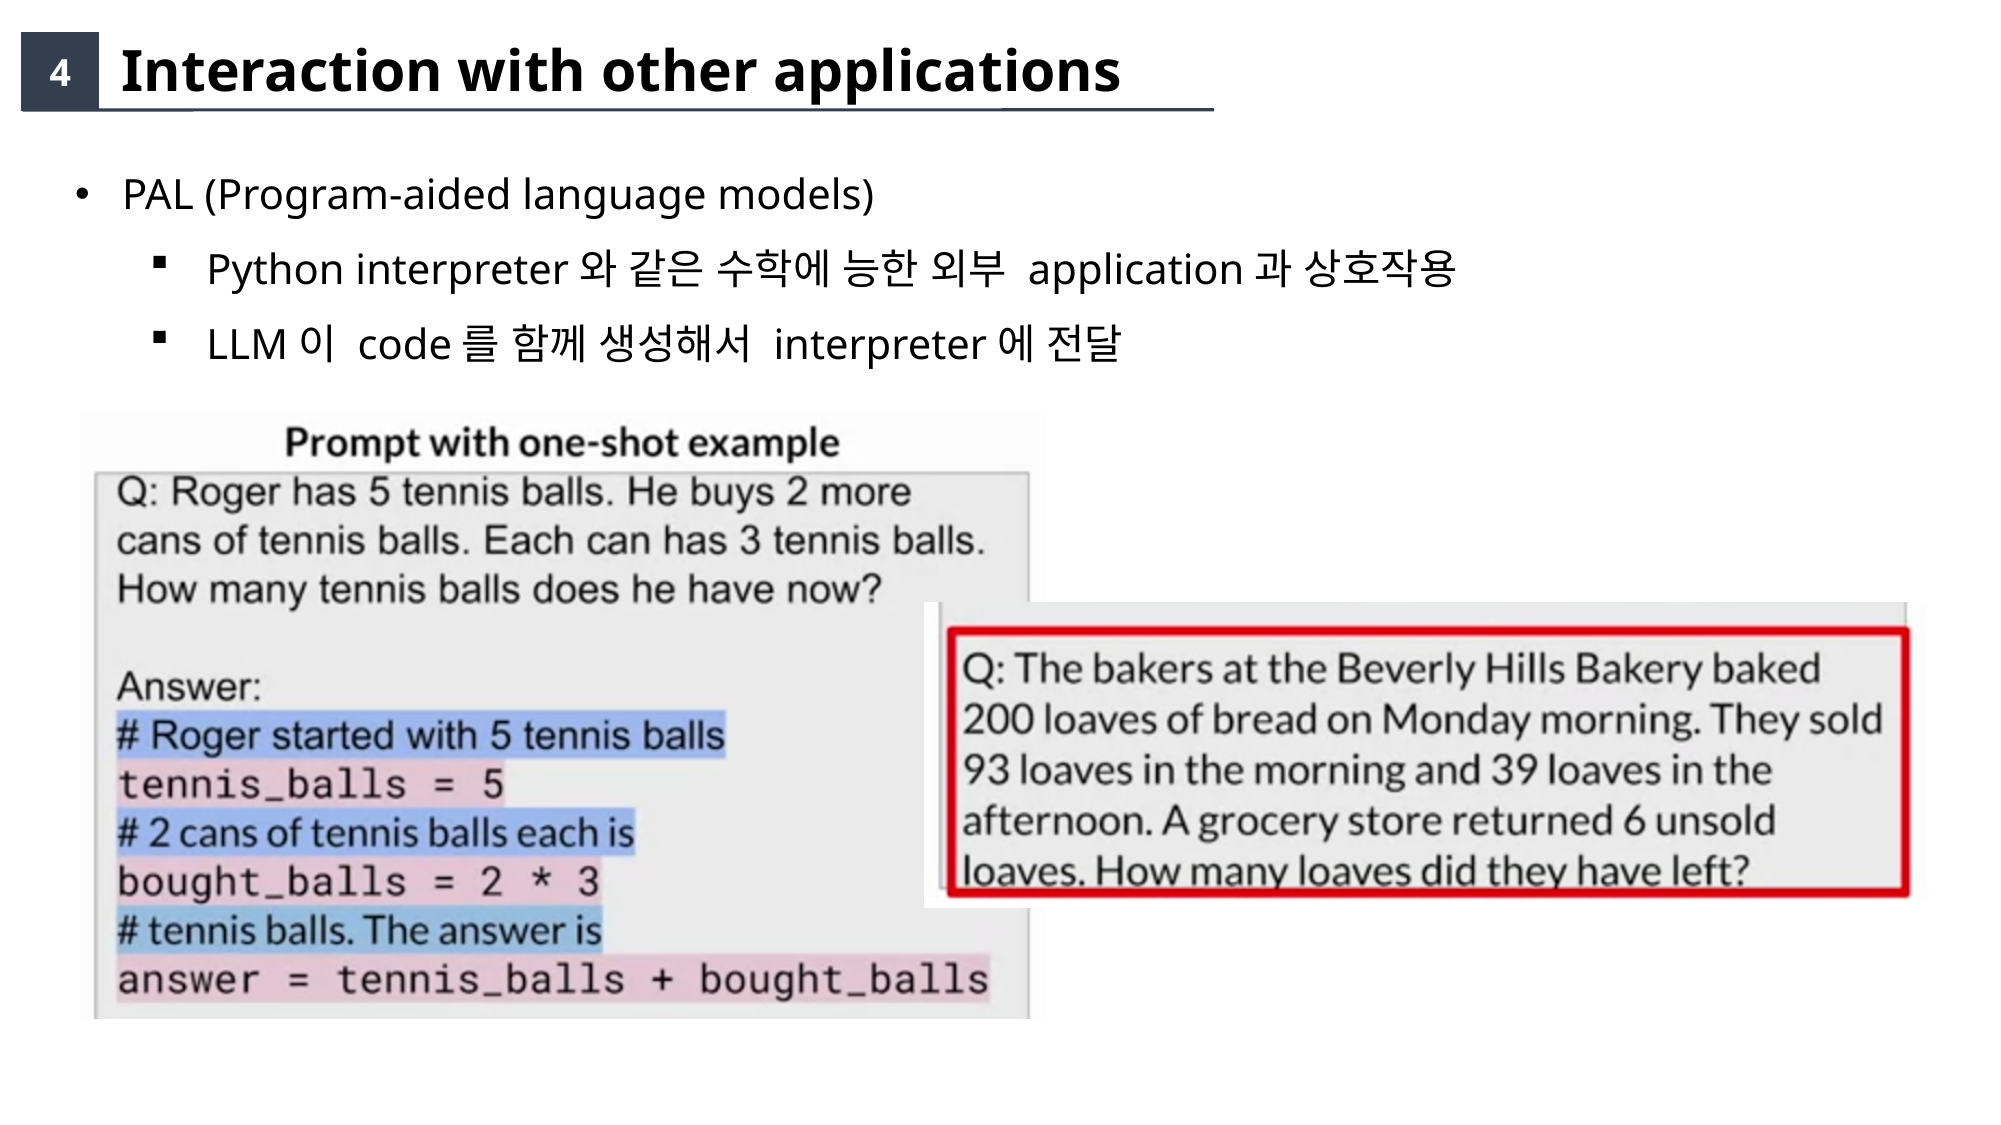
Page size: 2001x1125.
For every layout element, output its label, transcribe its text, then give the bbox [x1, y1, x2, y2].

text_box Interaction with other applications [106, 35, 1377, 112]
text_box 4 [21, 32, 99, 111]
text_box PAL (Program-aided language models) Python interpreter와 같은 수학에 능한 외부 application과 상호작용 LLM이 code를 함께 생성해서 interpreter에 전달 [60, 135, 1927, 376]
picture [80, 413, 1927, 1019]
